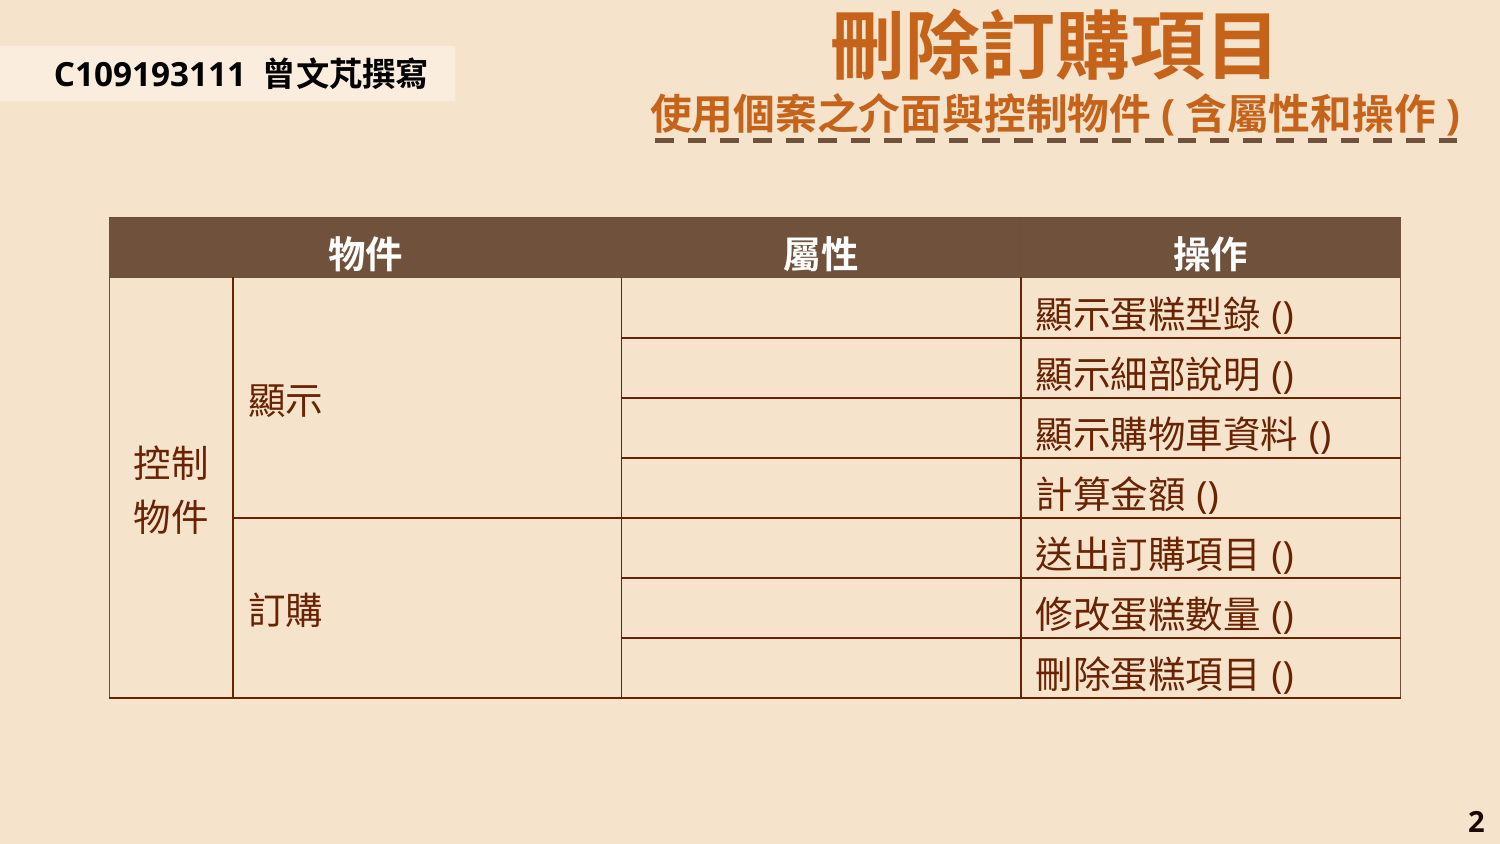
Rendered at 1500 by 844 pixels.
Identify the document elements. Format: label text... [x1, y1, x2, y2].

table_cell 送出訂購項目() [1022, 519, 1400, 577]
table_cell [622, 519, 1020, 577]
table_header 物件 [110, 218, 621, 277]
table_cell [622, 459, 1020, 517]
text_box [611, 0, 1499, 147]
table_cell 計算金額() [1022, 459, 1400, 517]
table_cell 顯示細部說明() [1022, 339, 1400, 397]
table_header 操作 [1021, 218, 1401, 277]
table_cell 修改蛋糕數量() [1022, 579, 1400, 637]
table_cell [622, 339, 1020, 397]
table_cell 刪除蛋糕項目() [1022, 639, 1400, 697]
table_cell [622, 639, 1020, 697]
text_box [0, 45, 456, 102]
table_cell 訂購 [234, 519, 621, 697]
table_cell 顯示購物車資料() [1022, 399, 1400, 457]
table_cell 控制物件 [110, 278, 232, 697]
table_cell [622, 579, 1020, 637]
table_cell 顯示 [234, 278, 621, 517]
slide_number 2 [1162, 798, 1500, 844]
table_header 屬性 [621, 218, 1020, 277]
table_cell 顯示蛋糕型錄() [1022, 278, 1400, 337]
table_cell [622, 399, 1020, 457]
table_cell [622, 278, 1020, 337]
